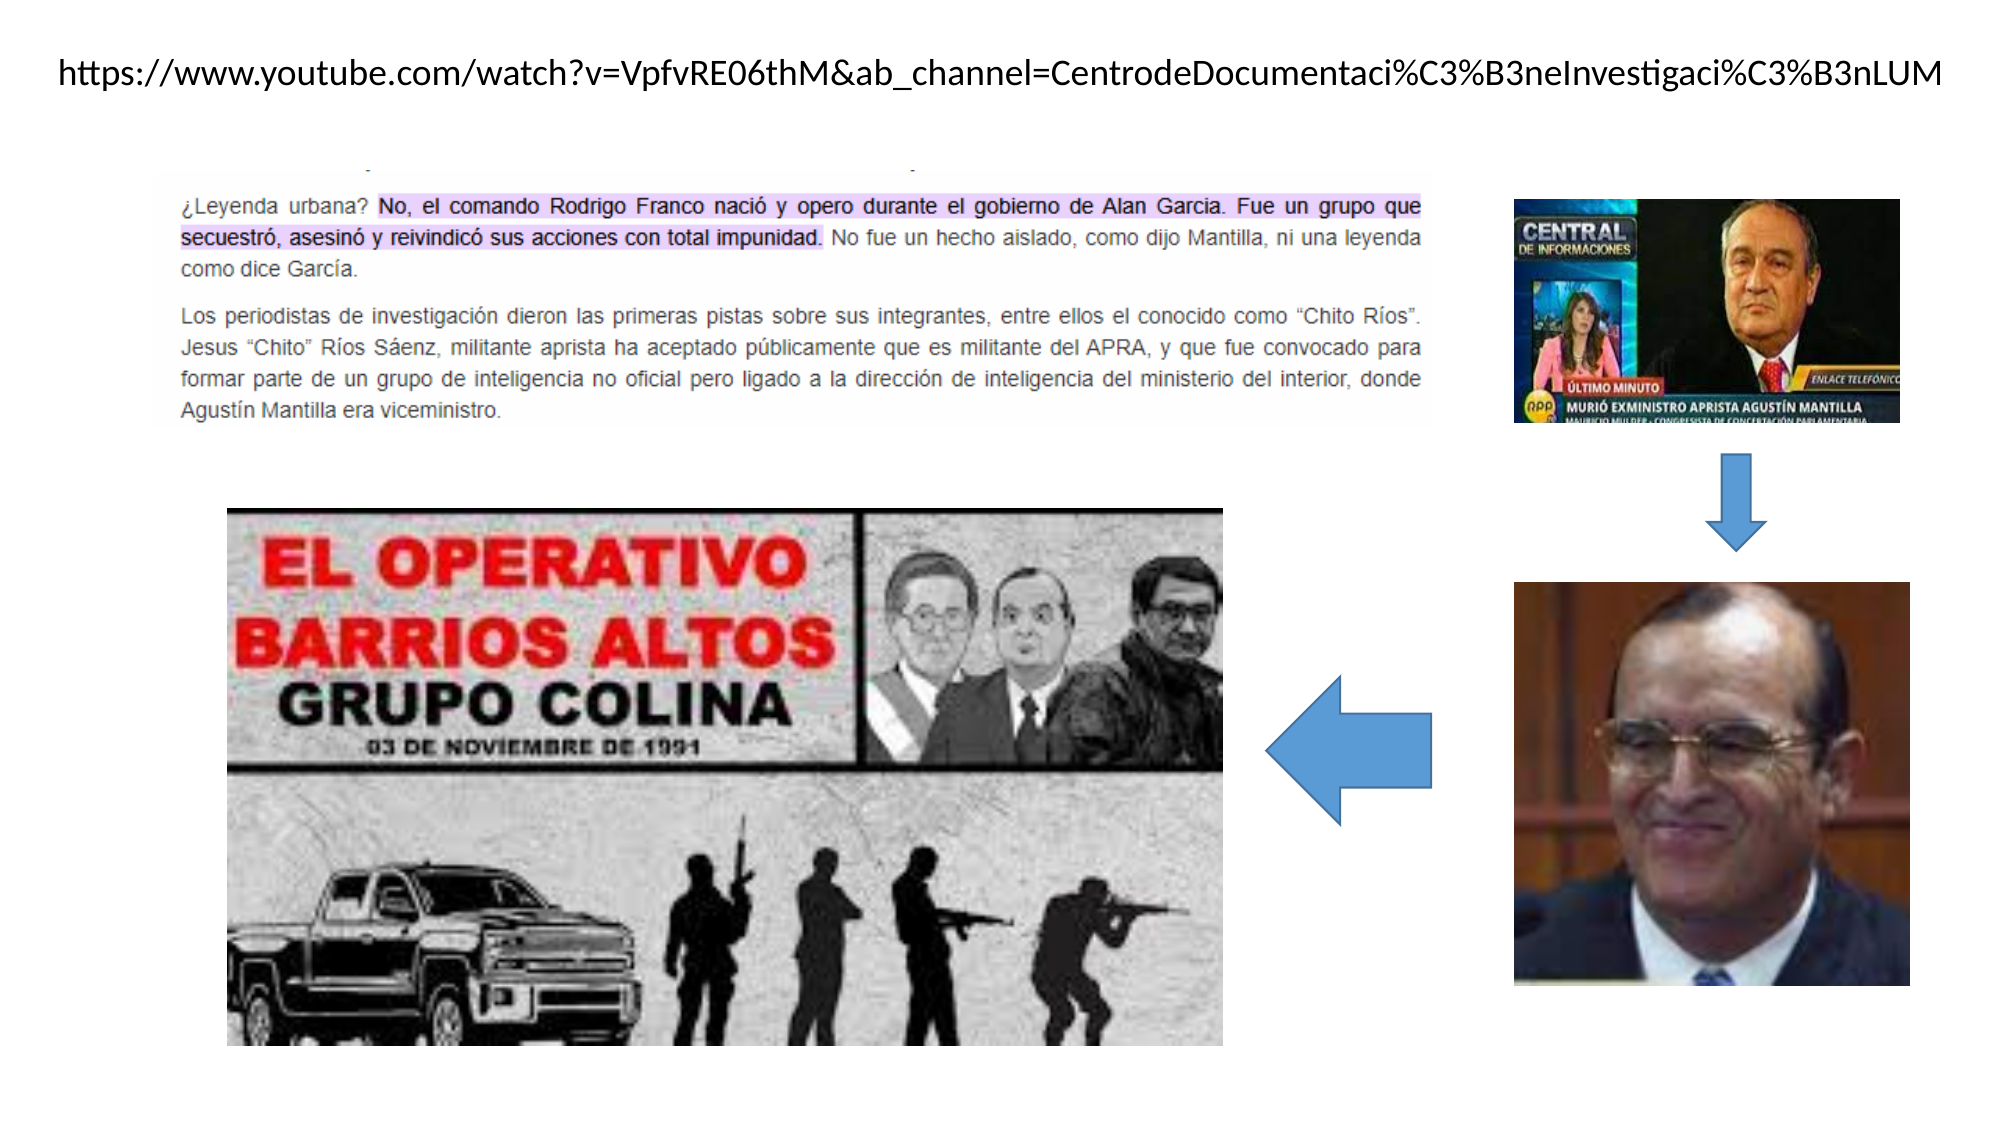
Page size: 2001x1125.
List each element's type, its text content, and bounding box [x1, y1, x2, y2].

picture [1514, 199, 1900, 423]
text_box [1264, 674, 1433, 827]
picture [153, 170, 1432, 429]
text_box https://www.youtube.com/watch?v=VpfvRE06thM&ab_channel=CentrodeDocumentaci%C3%B3neInvestigaci%C3%B3nLUM [43, 40, 2000, 101]
text_box [1704, 453, 1768, 553]
picture [1514, 582, 1910, 986]
picture [227, 508, 1223, 1046]
